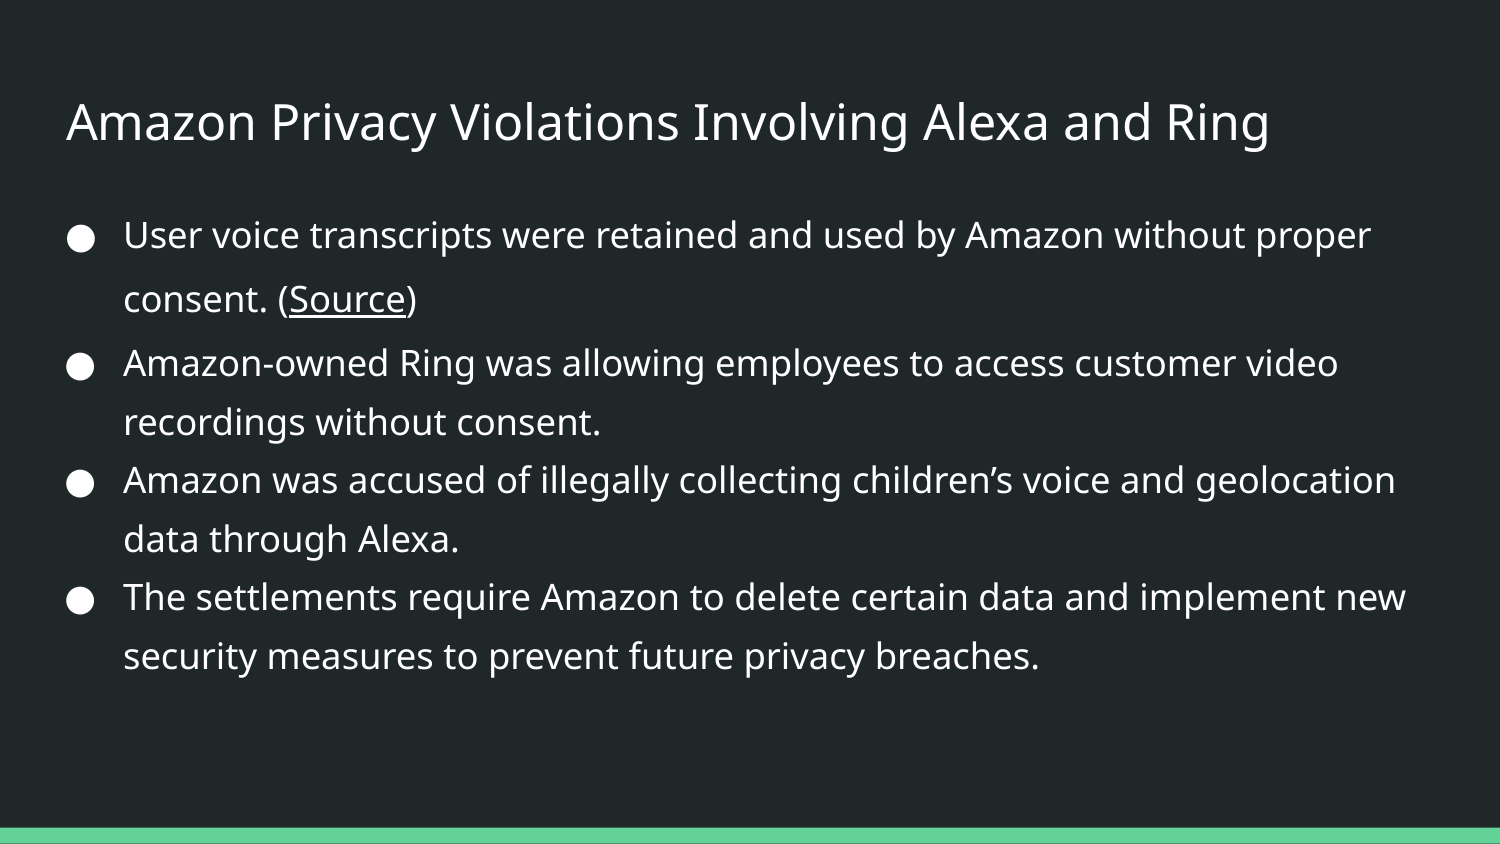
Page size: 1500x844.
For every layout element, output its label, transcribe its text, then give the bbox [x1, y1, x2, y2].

list User voice transcripts were retained and used by Amazon without proper consent. (Source) Amazon-owned Ring was allowing employees to access customer video recordings without consent. Amazon was accused of illegally collecting children’s voice and geolocation data through Alexa. The settlements require Amazon to delete certain data and implement new security measures to prevent future privacy breaches. [33, 180, 1449, 717]
title Amazon Privacy Violations Involving Alexa and Ring [51, 75, 1449, 170]
